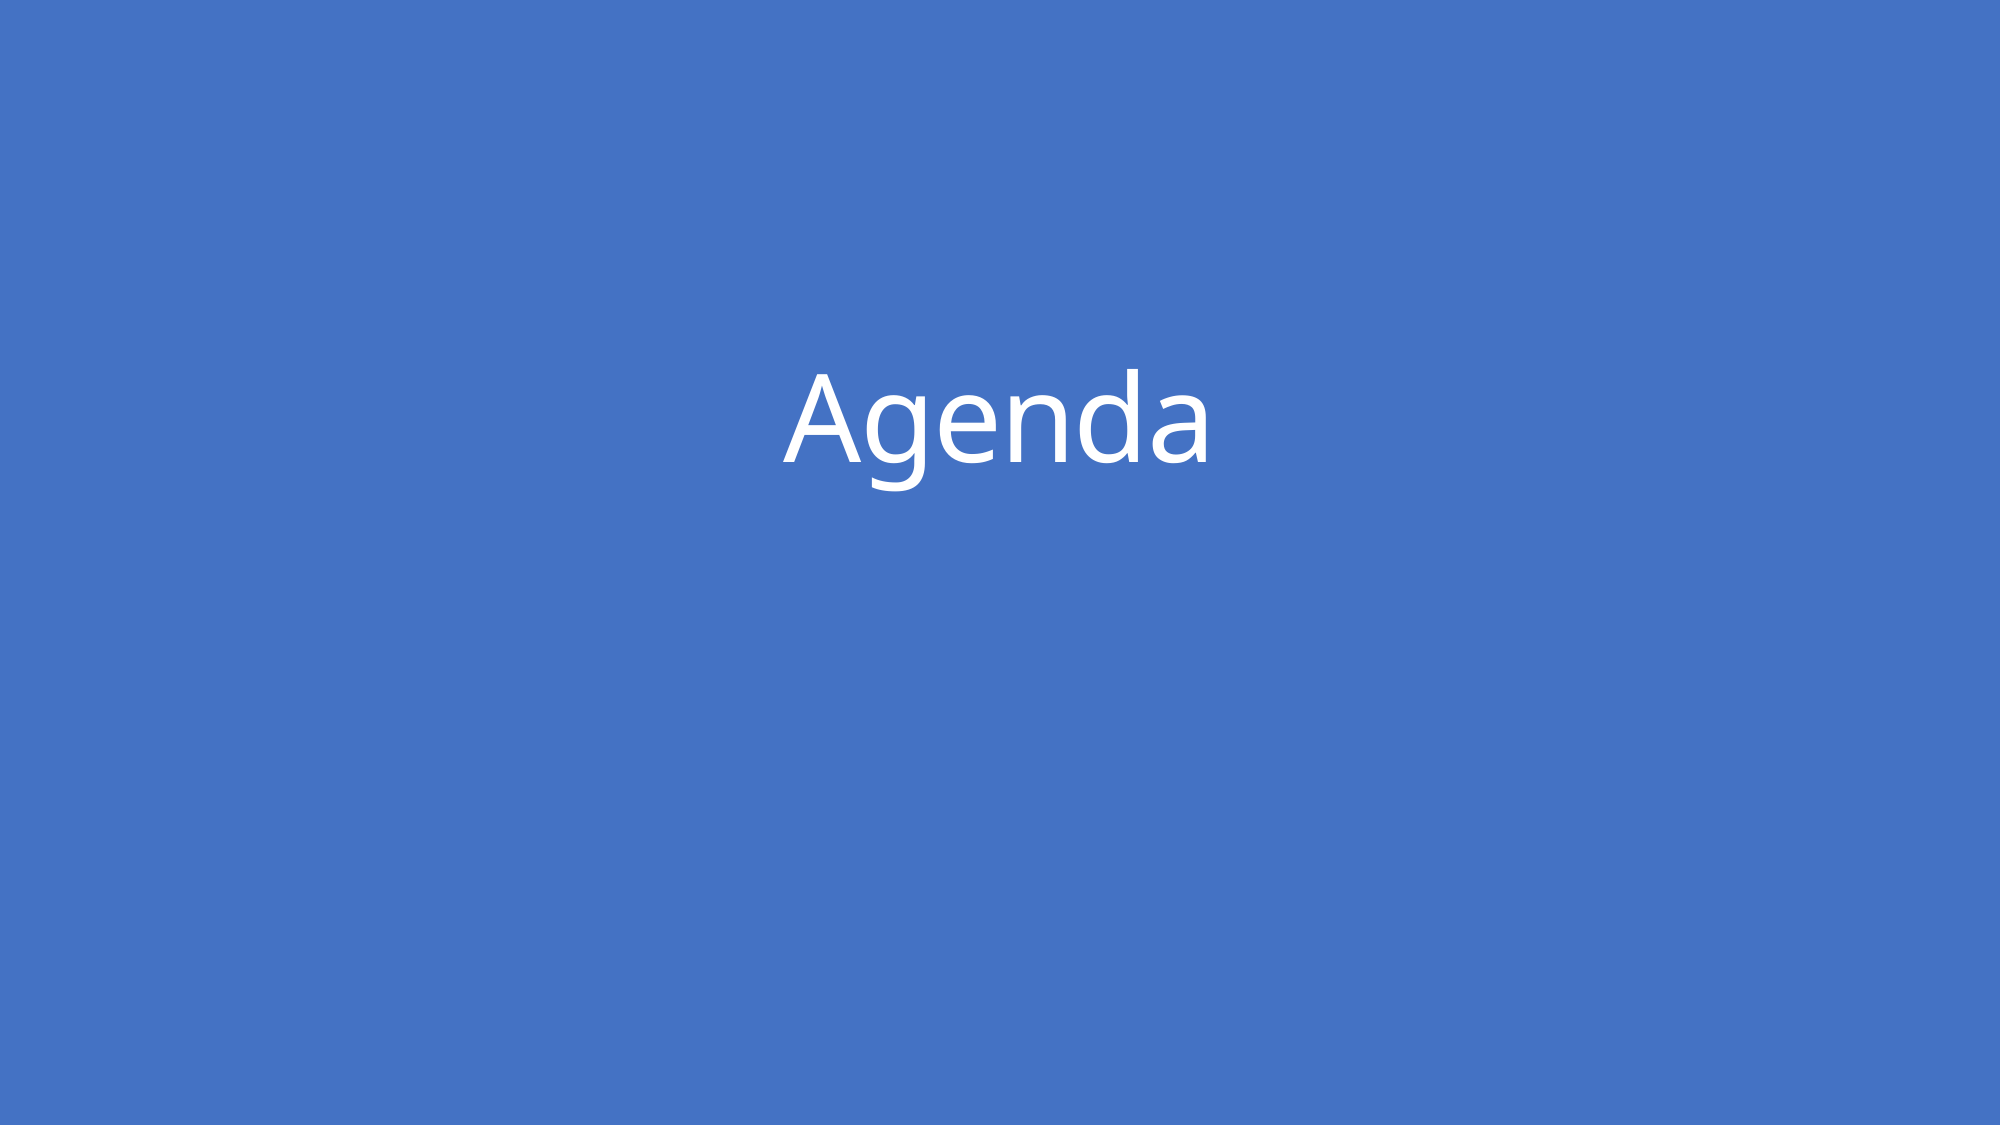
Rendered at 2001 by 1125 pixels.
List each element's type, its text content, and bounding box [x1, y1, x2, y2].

title Agenda [44, 341, 1956, 637]
